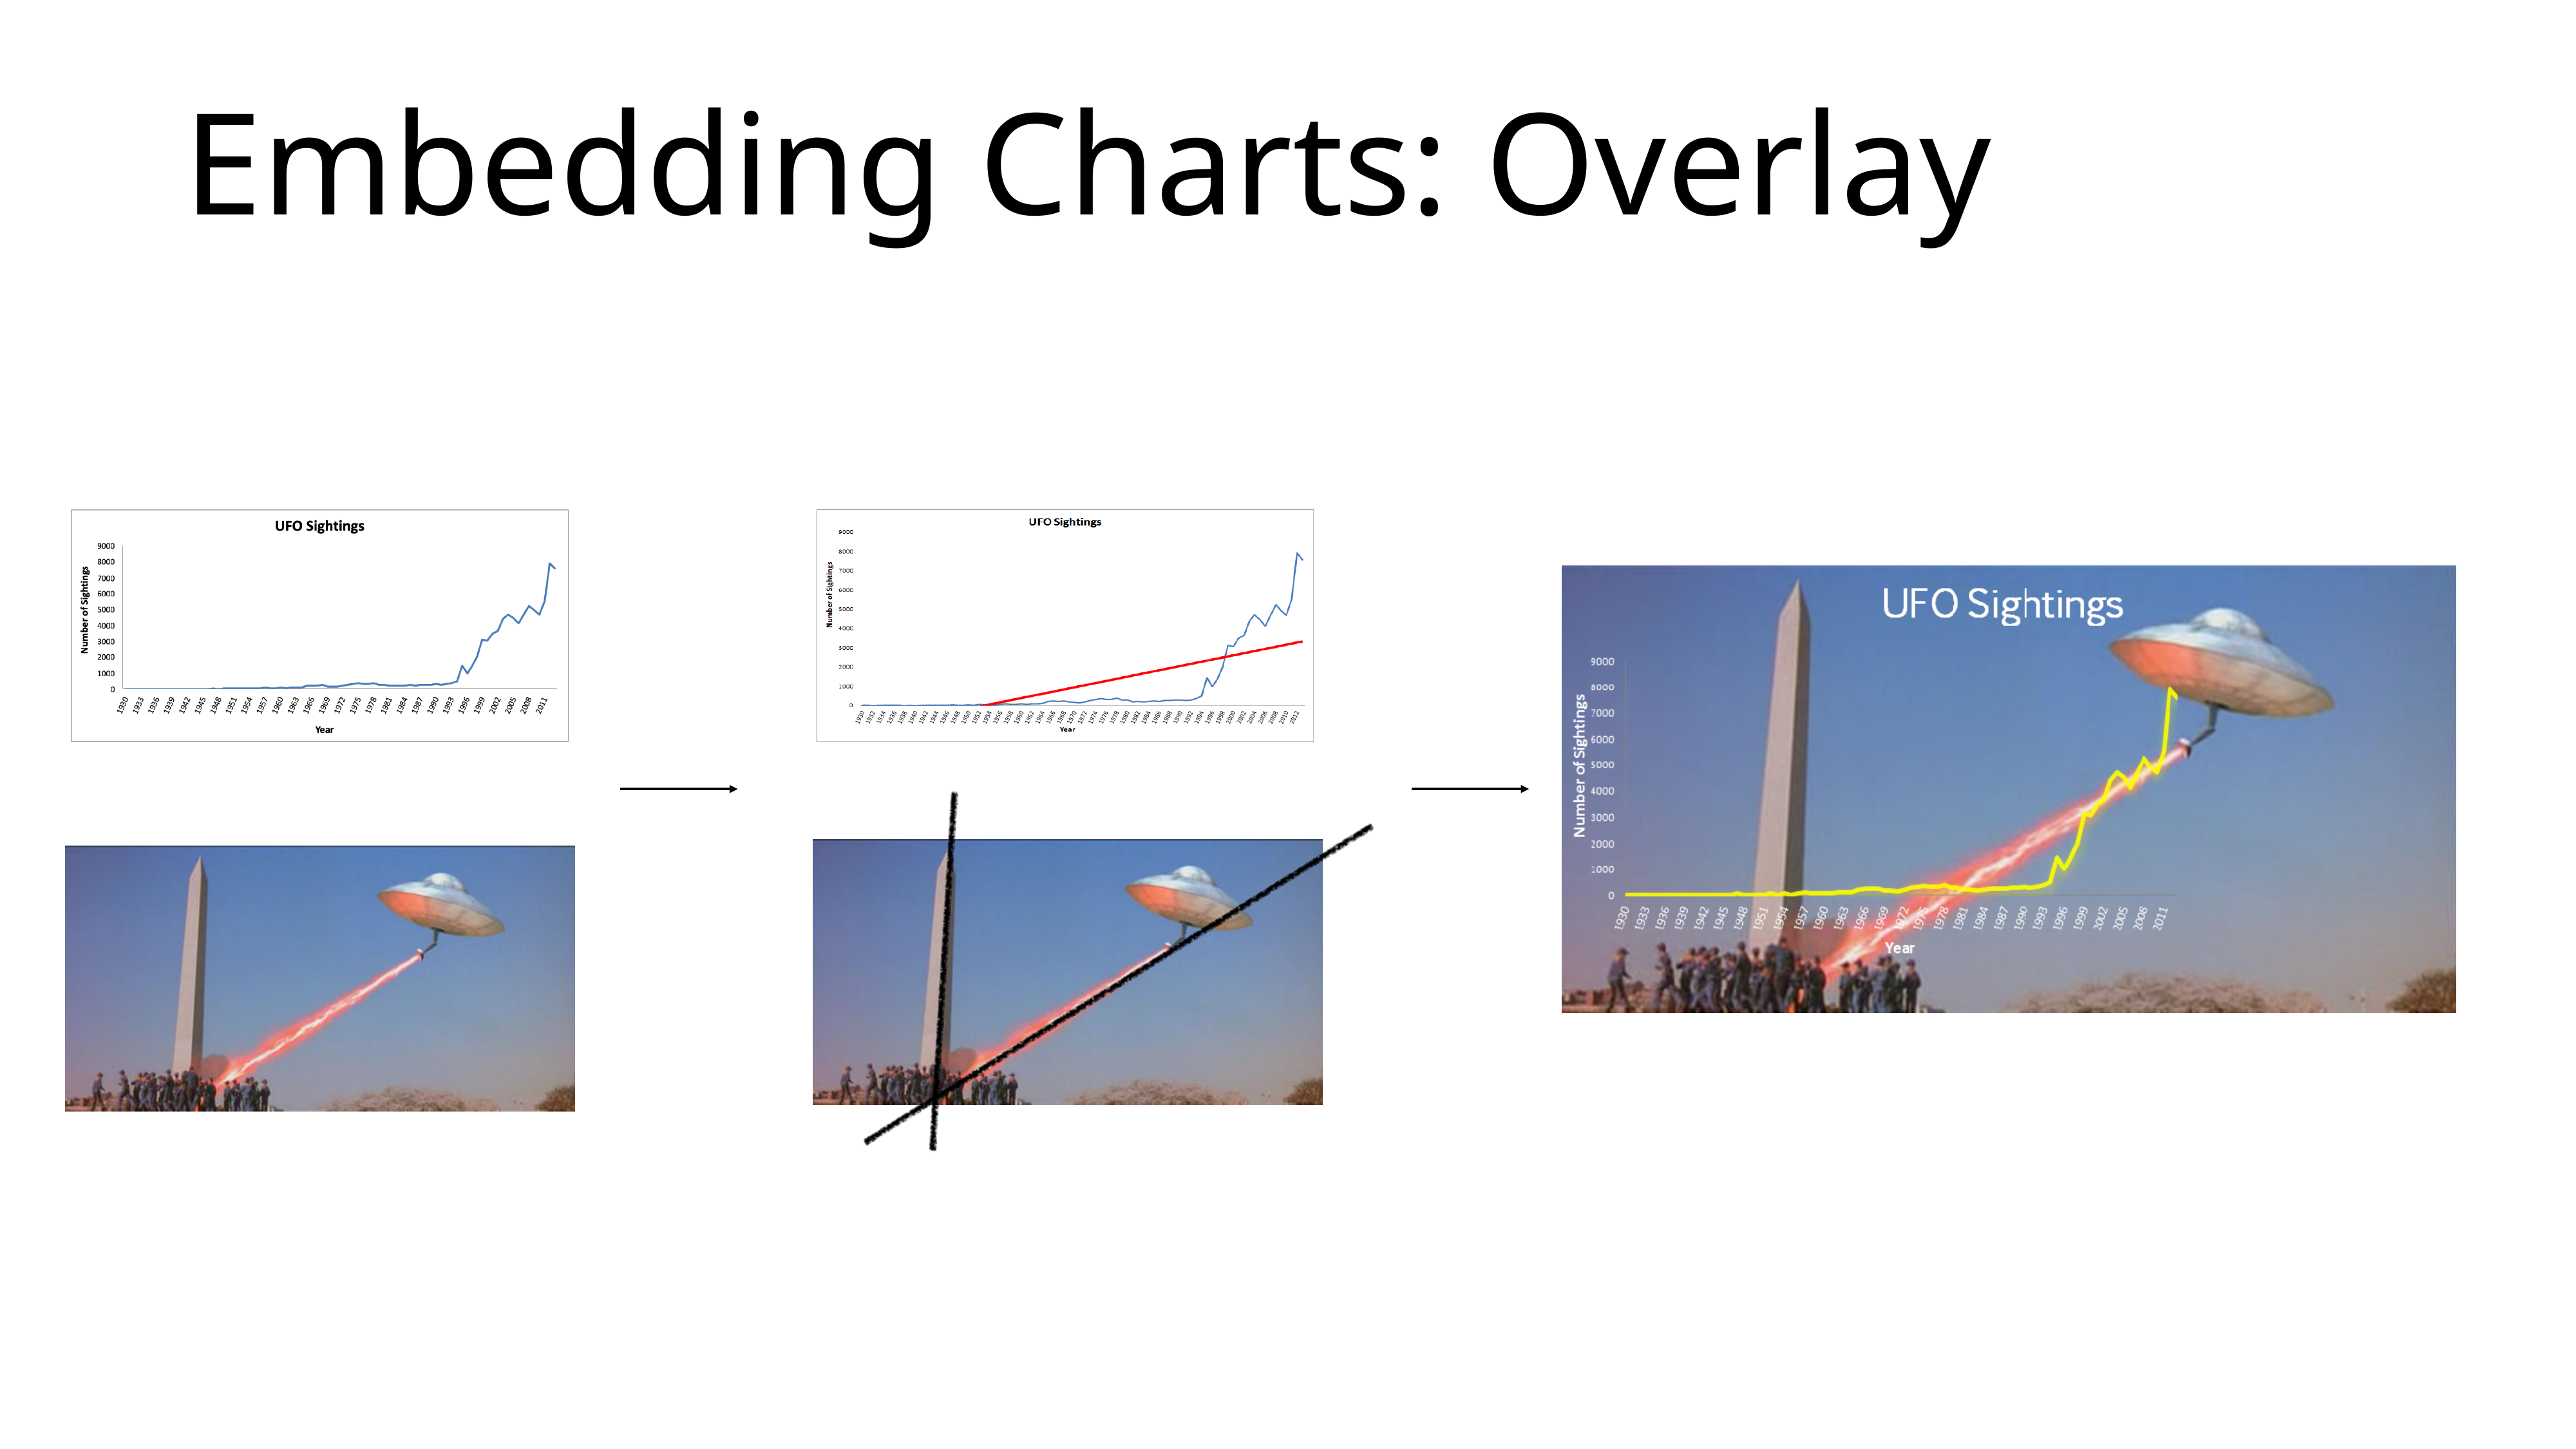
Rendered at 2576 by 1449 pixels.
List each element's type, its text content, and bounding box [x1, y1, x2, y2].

picture [929, 1148, 936, 1155]
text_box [620, 509, 1379, 1148]
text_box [64, 509, 575, 1112]
picture [759, 967, 1128, 976]
title Embedding Charts: Overlay [178, 37, 2398, 279]
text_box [1411, 565, 2457, 1013]
